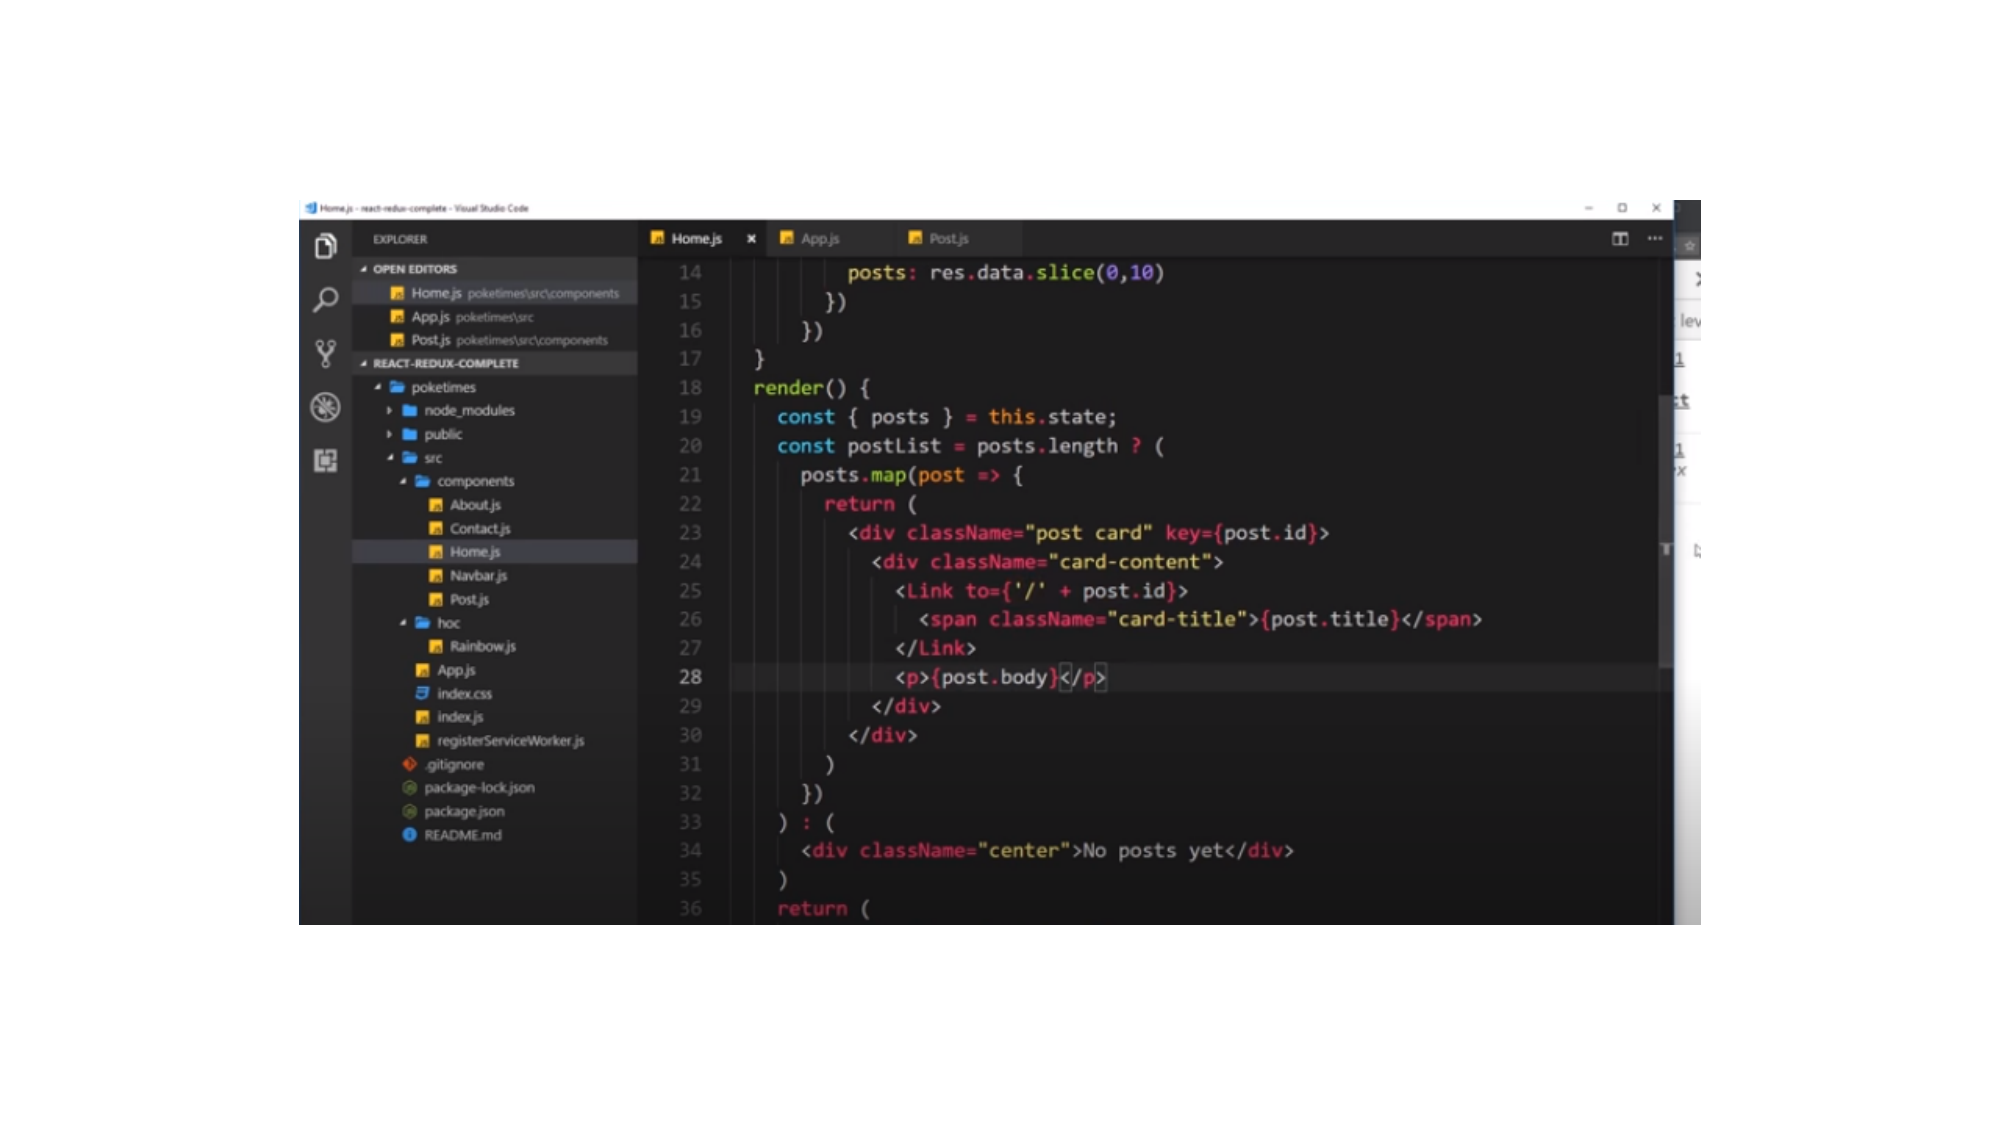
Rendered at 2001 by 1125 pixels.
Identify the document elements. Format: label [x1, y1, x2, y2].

picture [298, 200, 1701, 925]
